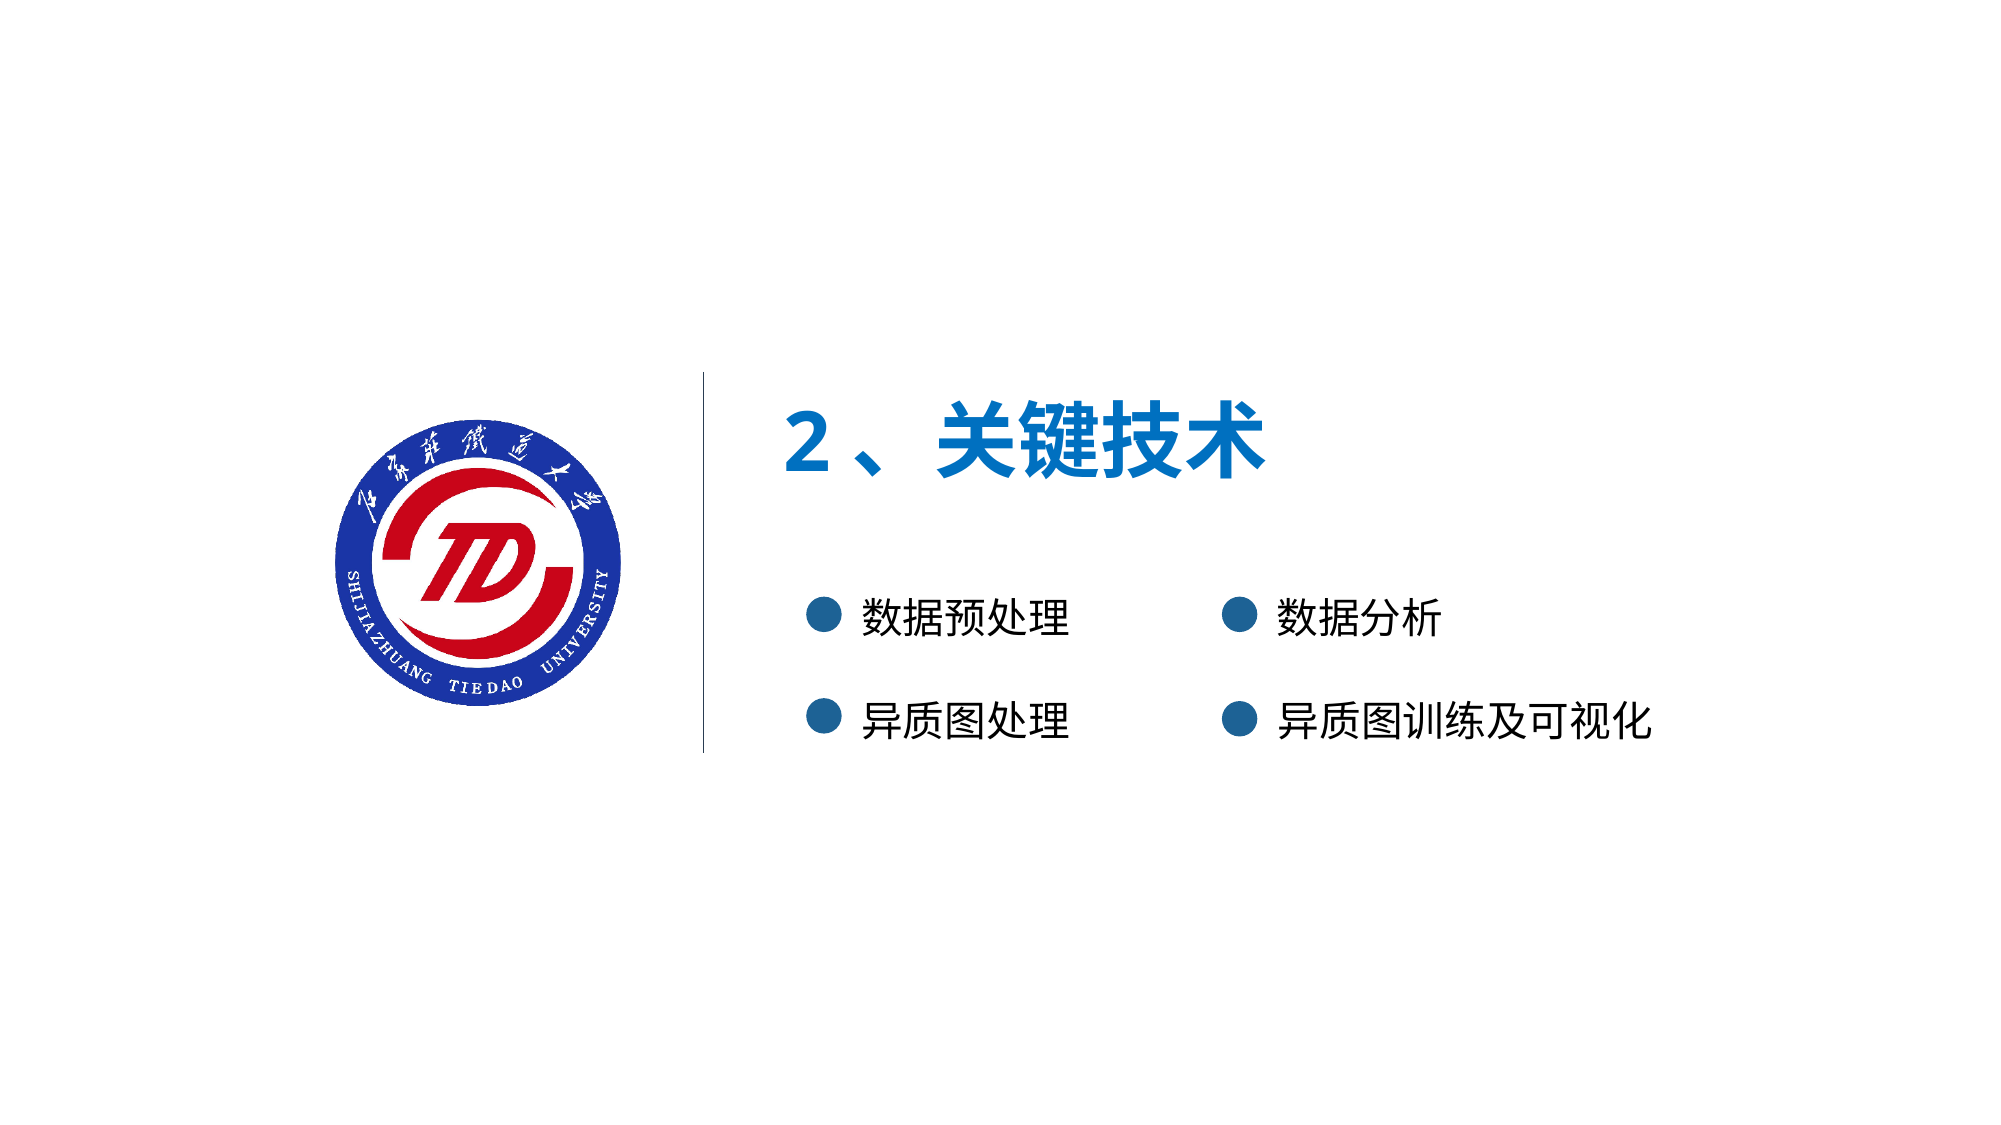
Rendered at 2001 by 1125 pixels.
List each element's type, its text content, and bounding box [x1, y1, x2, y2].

picture [329, 412, 631, 711]
text_box 2、关键技术 [772, 382, 1760, 494]
text_box [805, 595, 843, 634]
text_box [805, 697, 843, 735]
text_box [1220, 700, 1259, 738]
text_box 数据分析 [1261, 584, 1459, 649]
text_box [1220, 595, 1259, 634]
text_box 数据预处理 [846, 584, 1085, 649]
text_box 异质图处理 [846, 687, 1085, 753]
text_box 异质图训练及可视化 [1262, 687, 1669, 753]
